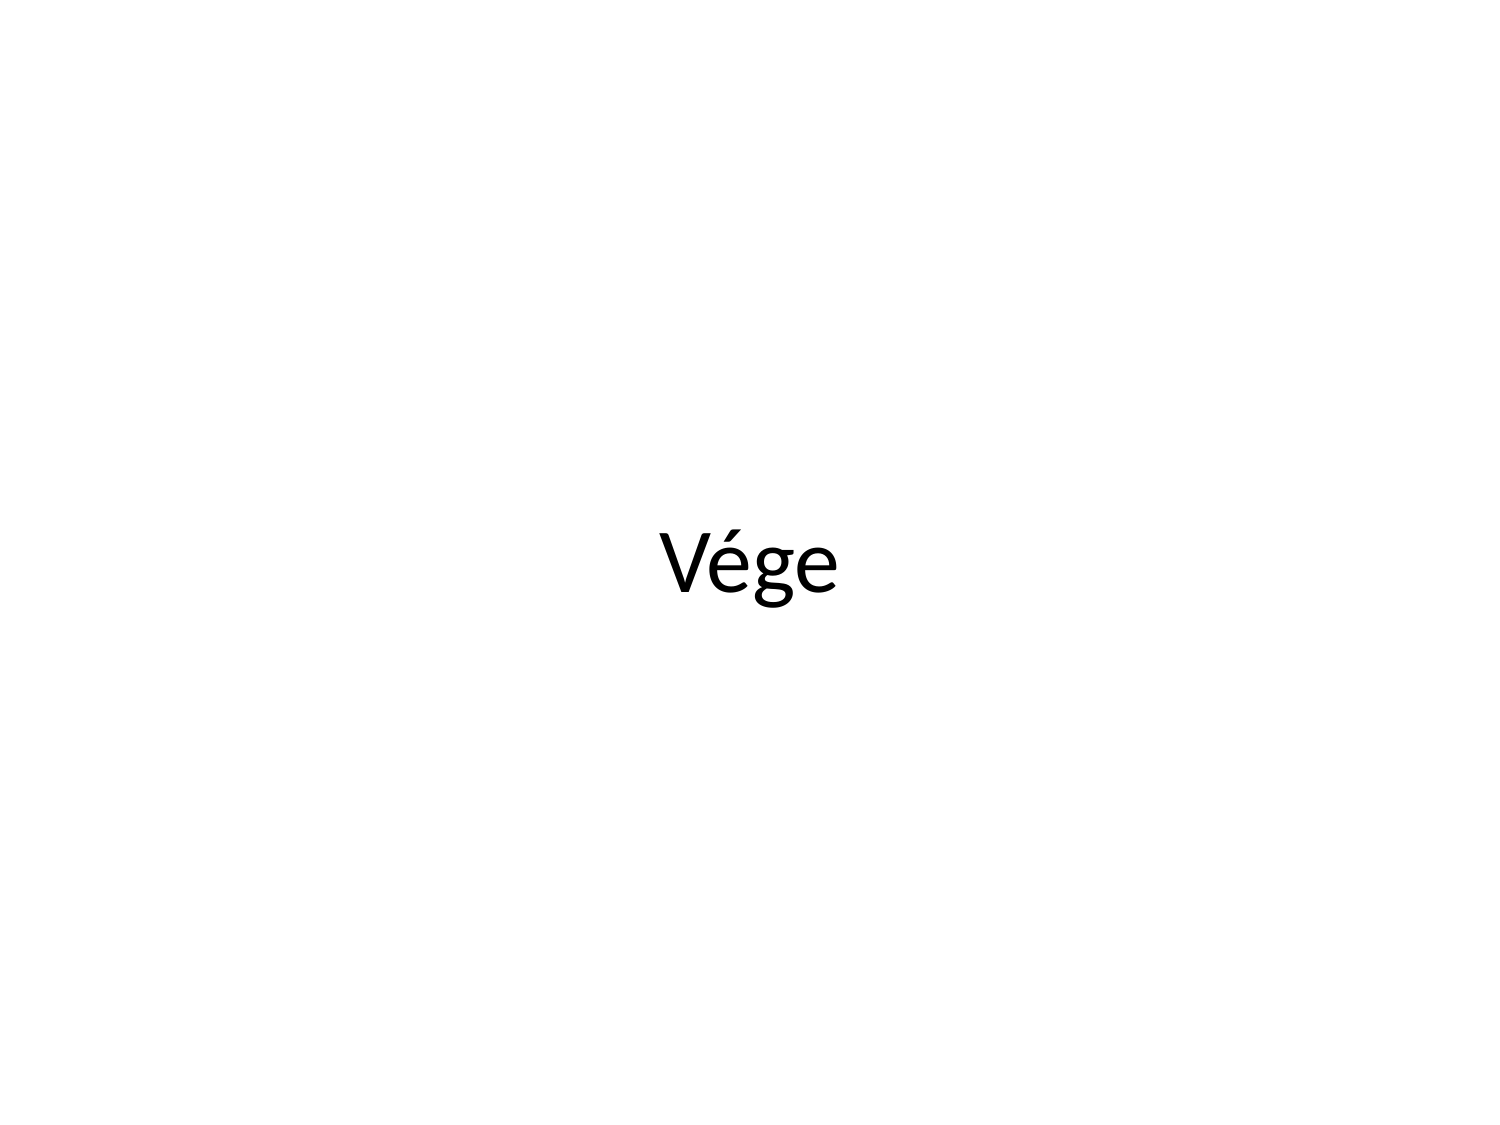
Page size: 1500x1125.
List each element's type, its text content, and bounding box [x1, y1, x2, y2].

title Vége [75, 462, 1425, 650]
